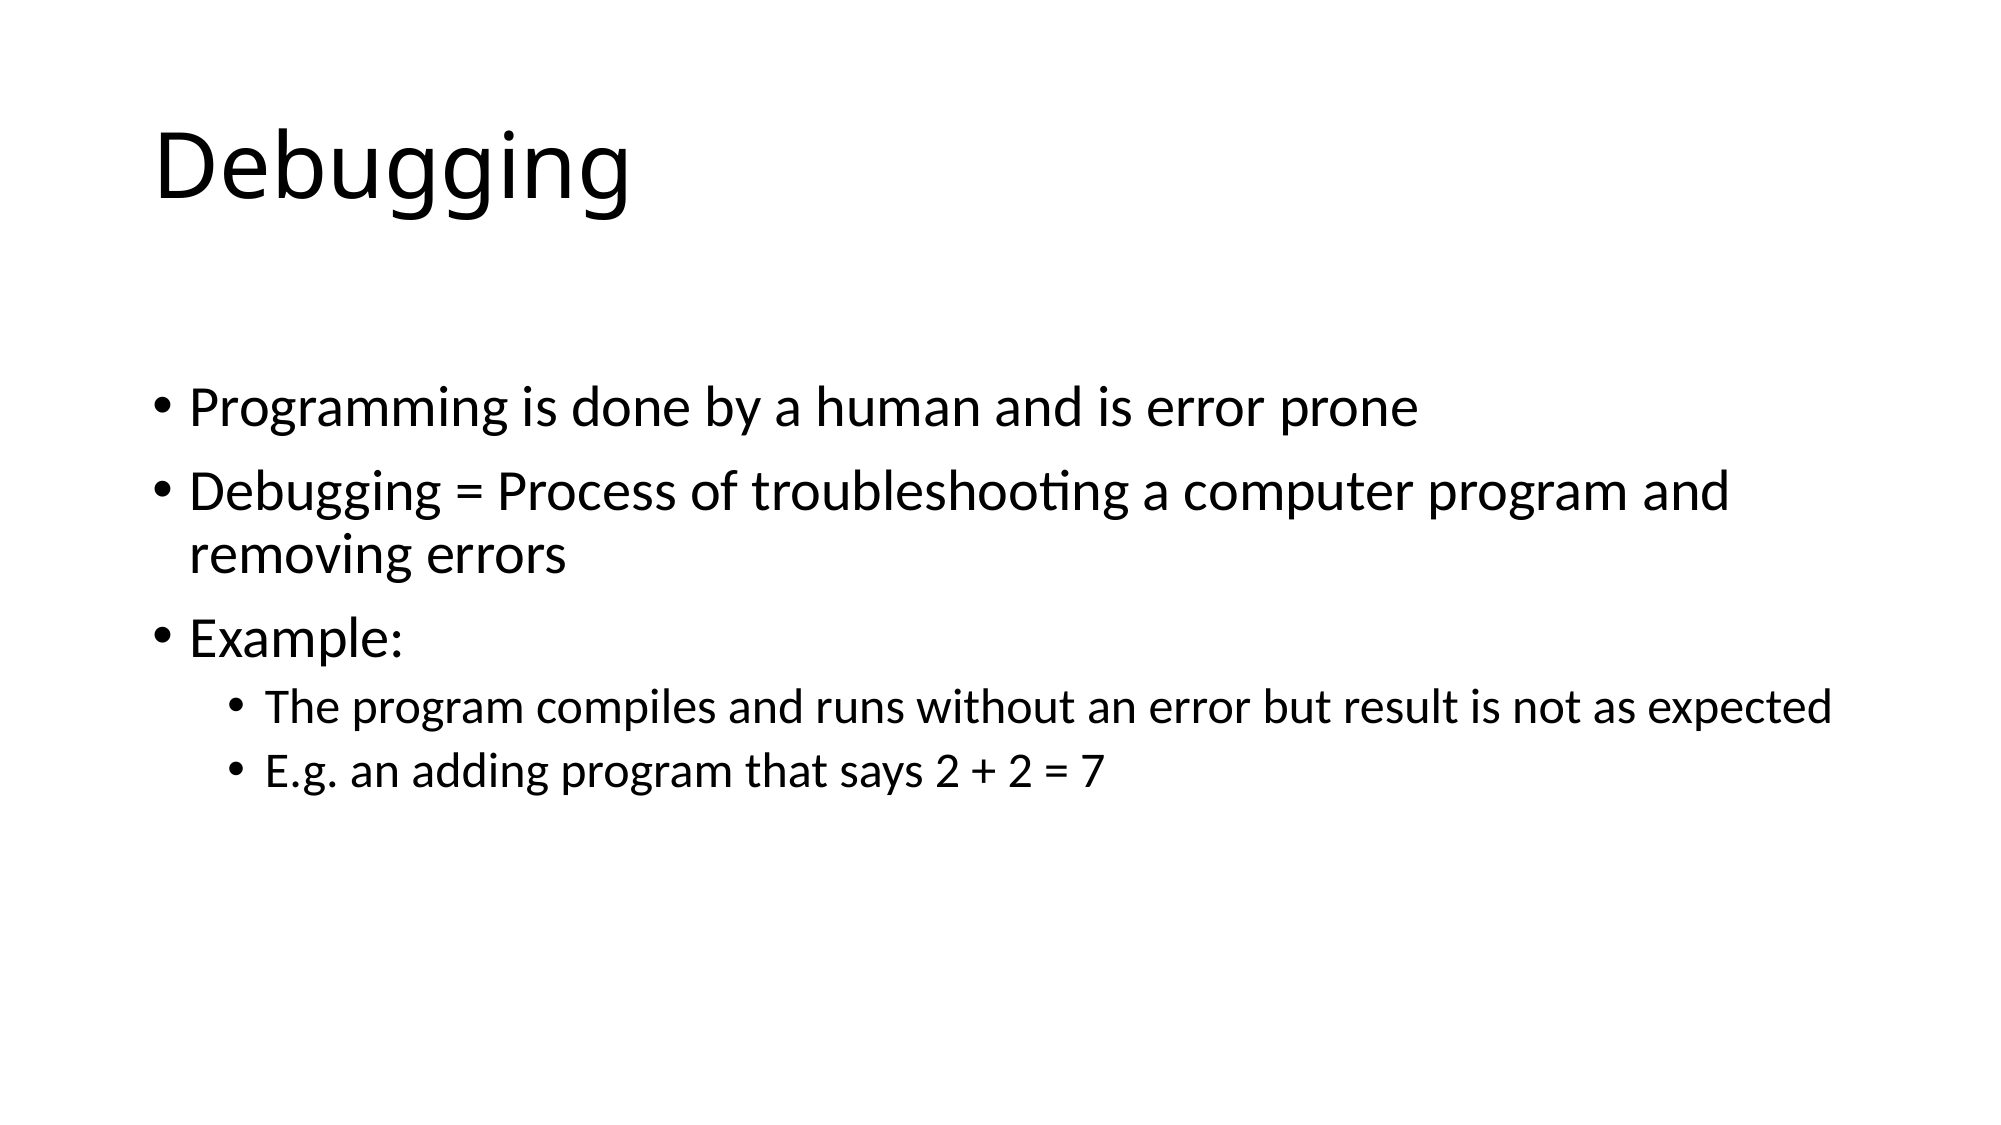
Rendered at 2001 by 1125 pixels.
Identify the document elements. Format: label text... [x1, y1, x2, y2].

list Programming is done by a human and is error prone Debugging = Process of troubleshooting a computer program and removing errors Example: The program compiles and runs without an error but result is not as expected E.g. an adding program that says 2 + 2 = 7 [137, 368, 1863, 1083]
title Debugging [137, 59, 1863, 278]
